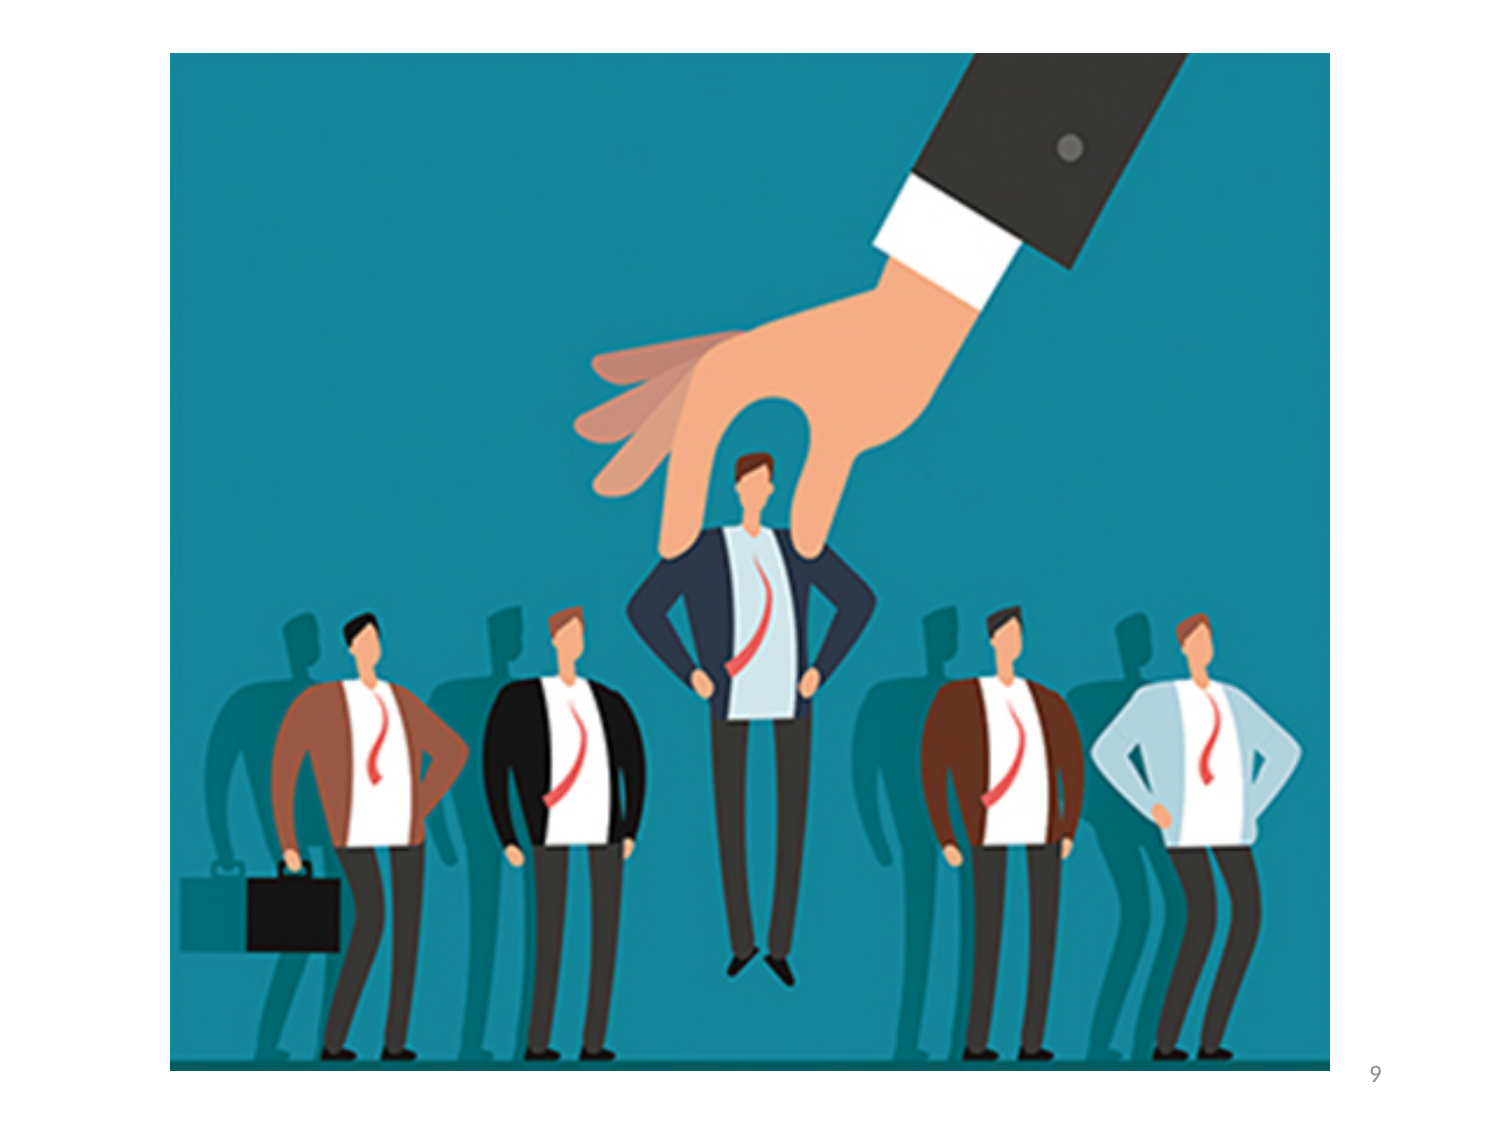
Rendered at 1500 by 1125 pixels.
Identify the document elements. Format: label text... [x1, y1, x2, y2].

slide_number 9 [1059, 1042, 1397, 1103]
picture [170, 53, 1330, 1072]
